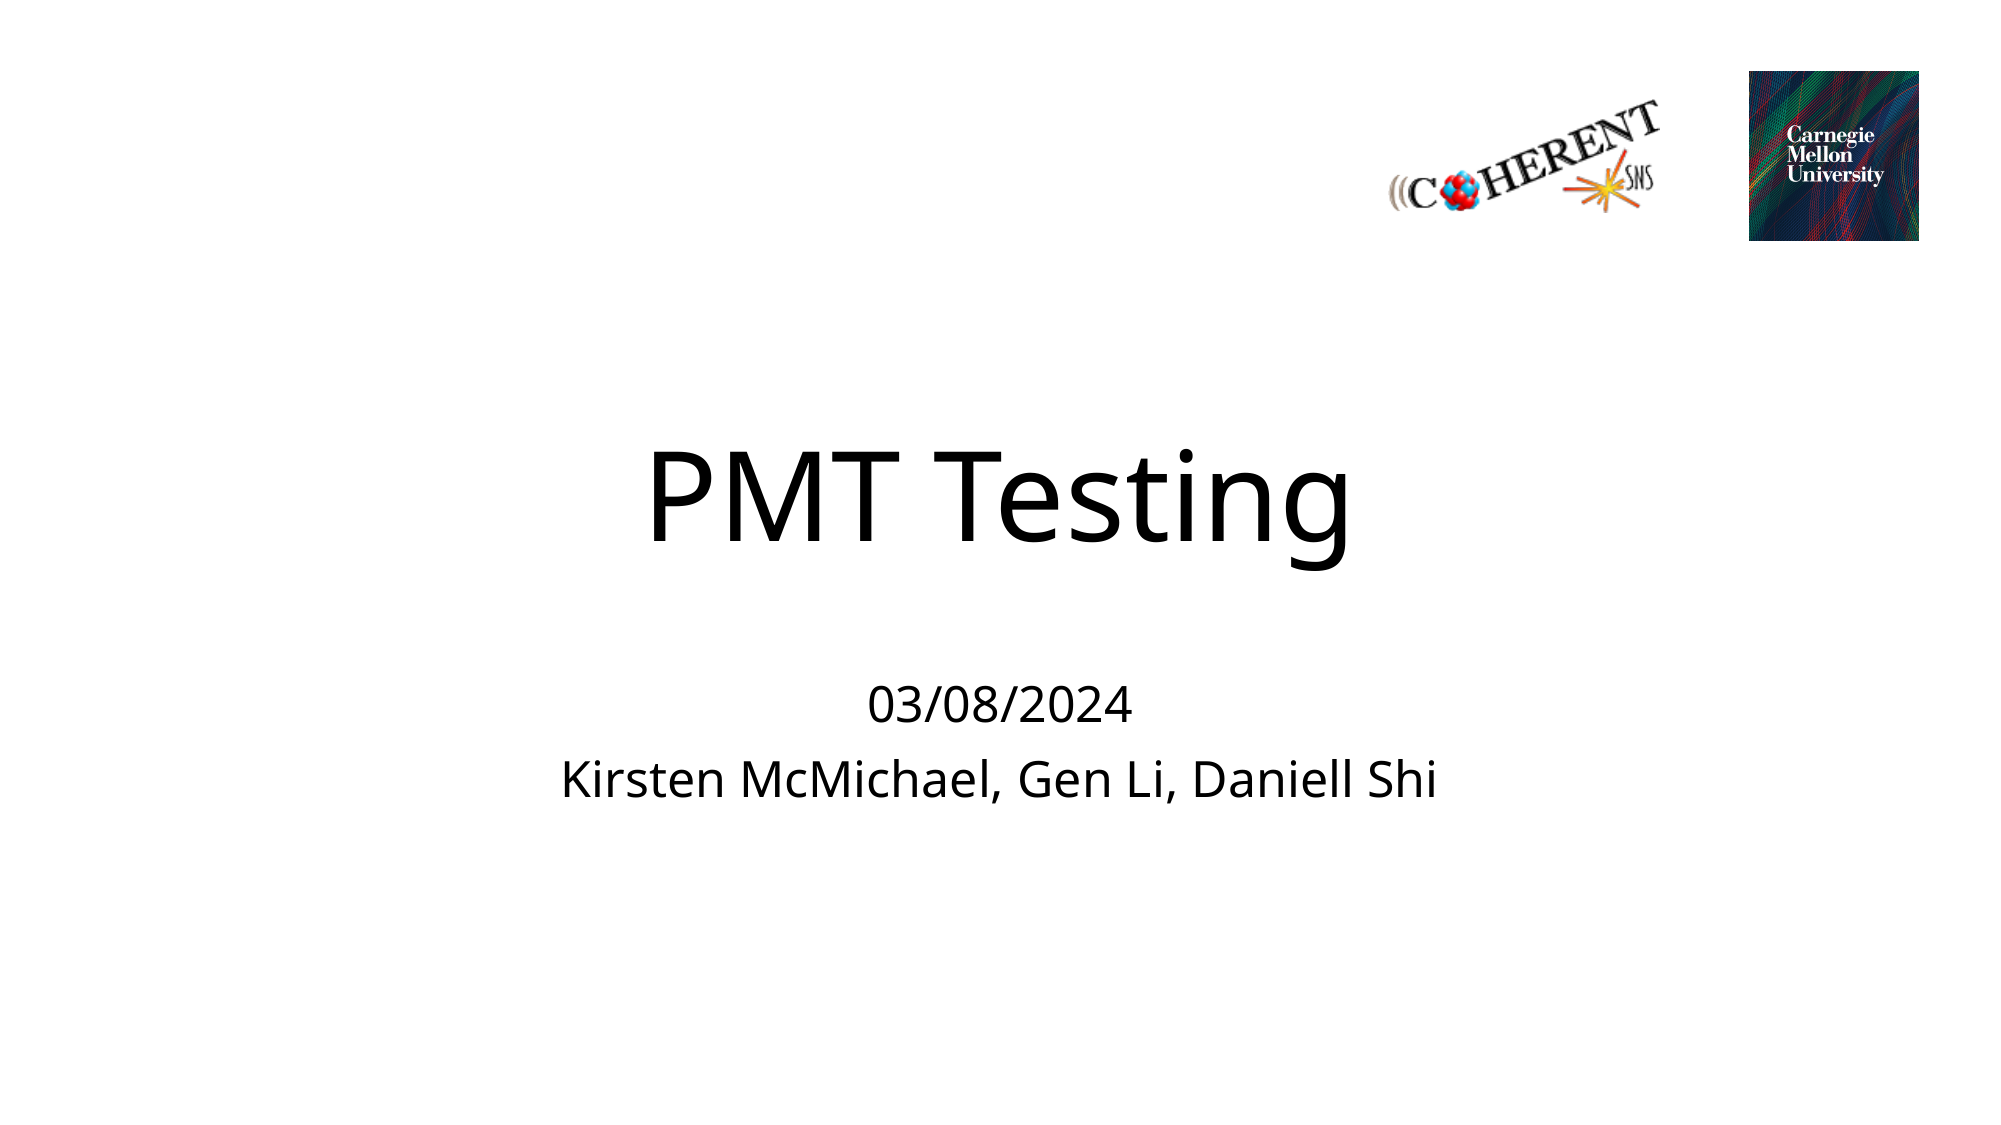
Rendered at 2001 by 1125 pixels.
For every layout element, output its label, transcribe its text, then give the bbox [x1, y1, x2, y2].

picture [1387, 99, 1661, 213]
picture [1749, 71, 1920, 241]
subtitle 03/08/2024 Kirsten McMichael, Gen Li, Daniell Shi [249, 590, 1750, 863]
title PMT Testing [249, 184, 1750, 576]
